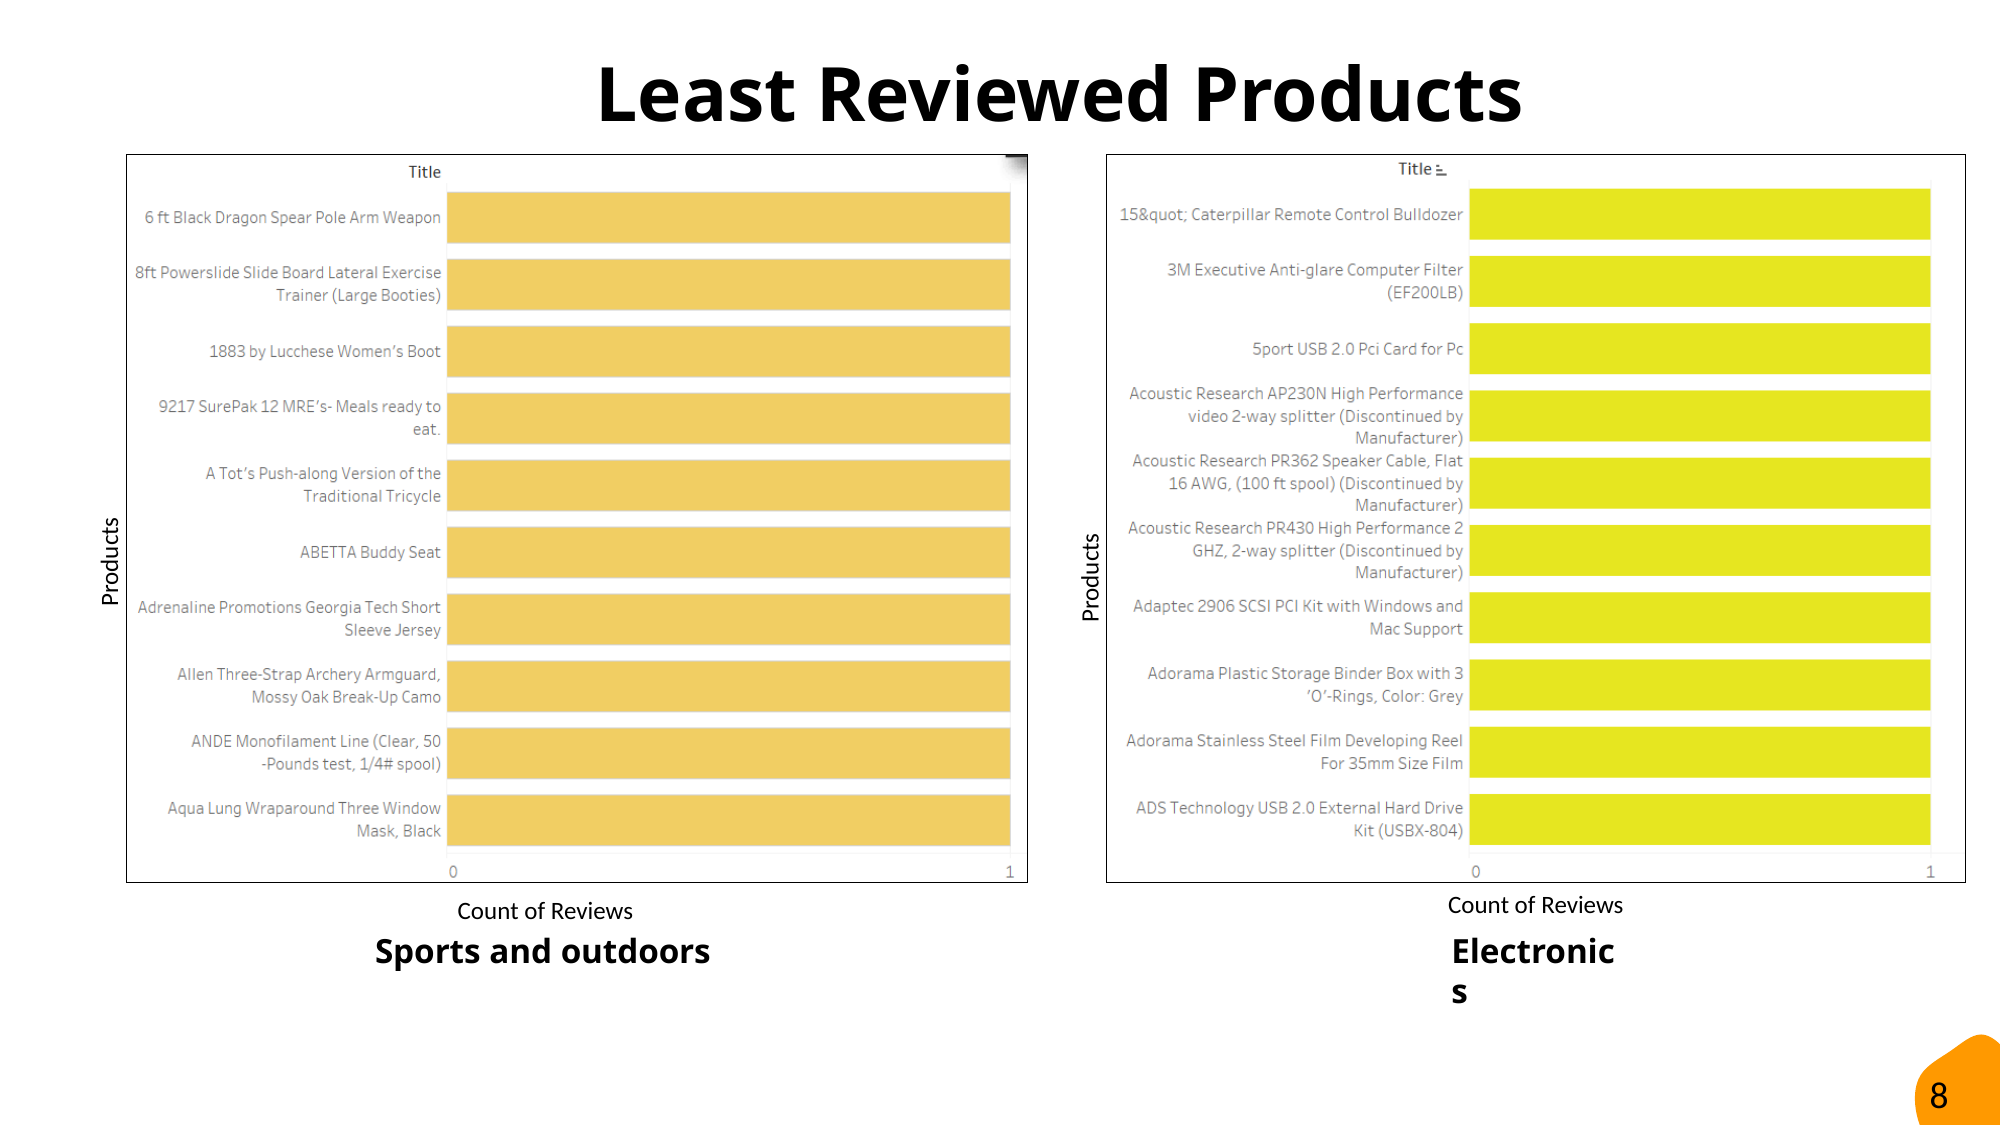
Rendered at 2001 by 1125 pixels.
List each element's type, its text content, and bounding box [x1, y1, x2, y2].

text_box Sports and outdoors [360, 922, 731, 978]
text_box Least Reviewed Products [580, 39, 1539, 145]
text_box Count of Reviews [1427, 885, 1645, 923]
picture [1106, 154, 1966, 883]
table_header [204, 883, 807, 993]
text_box Electronics [1436, 923, 1635, 1018]
text_box Products [89, 484, 125, 640]
text_box Products [1069, 500, 1106, 656]
picture [125, 154, 1028, 883]
text_box Count of Reviews [437, 890, 654, 929]
text_box 8 [1914, 1034, 2000, 1125]
